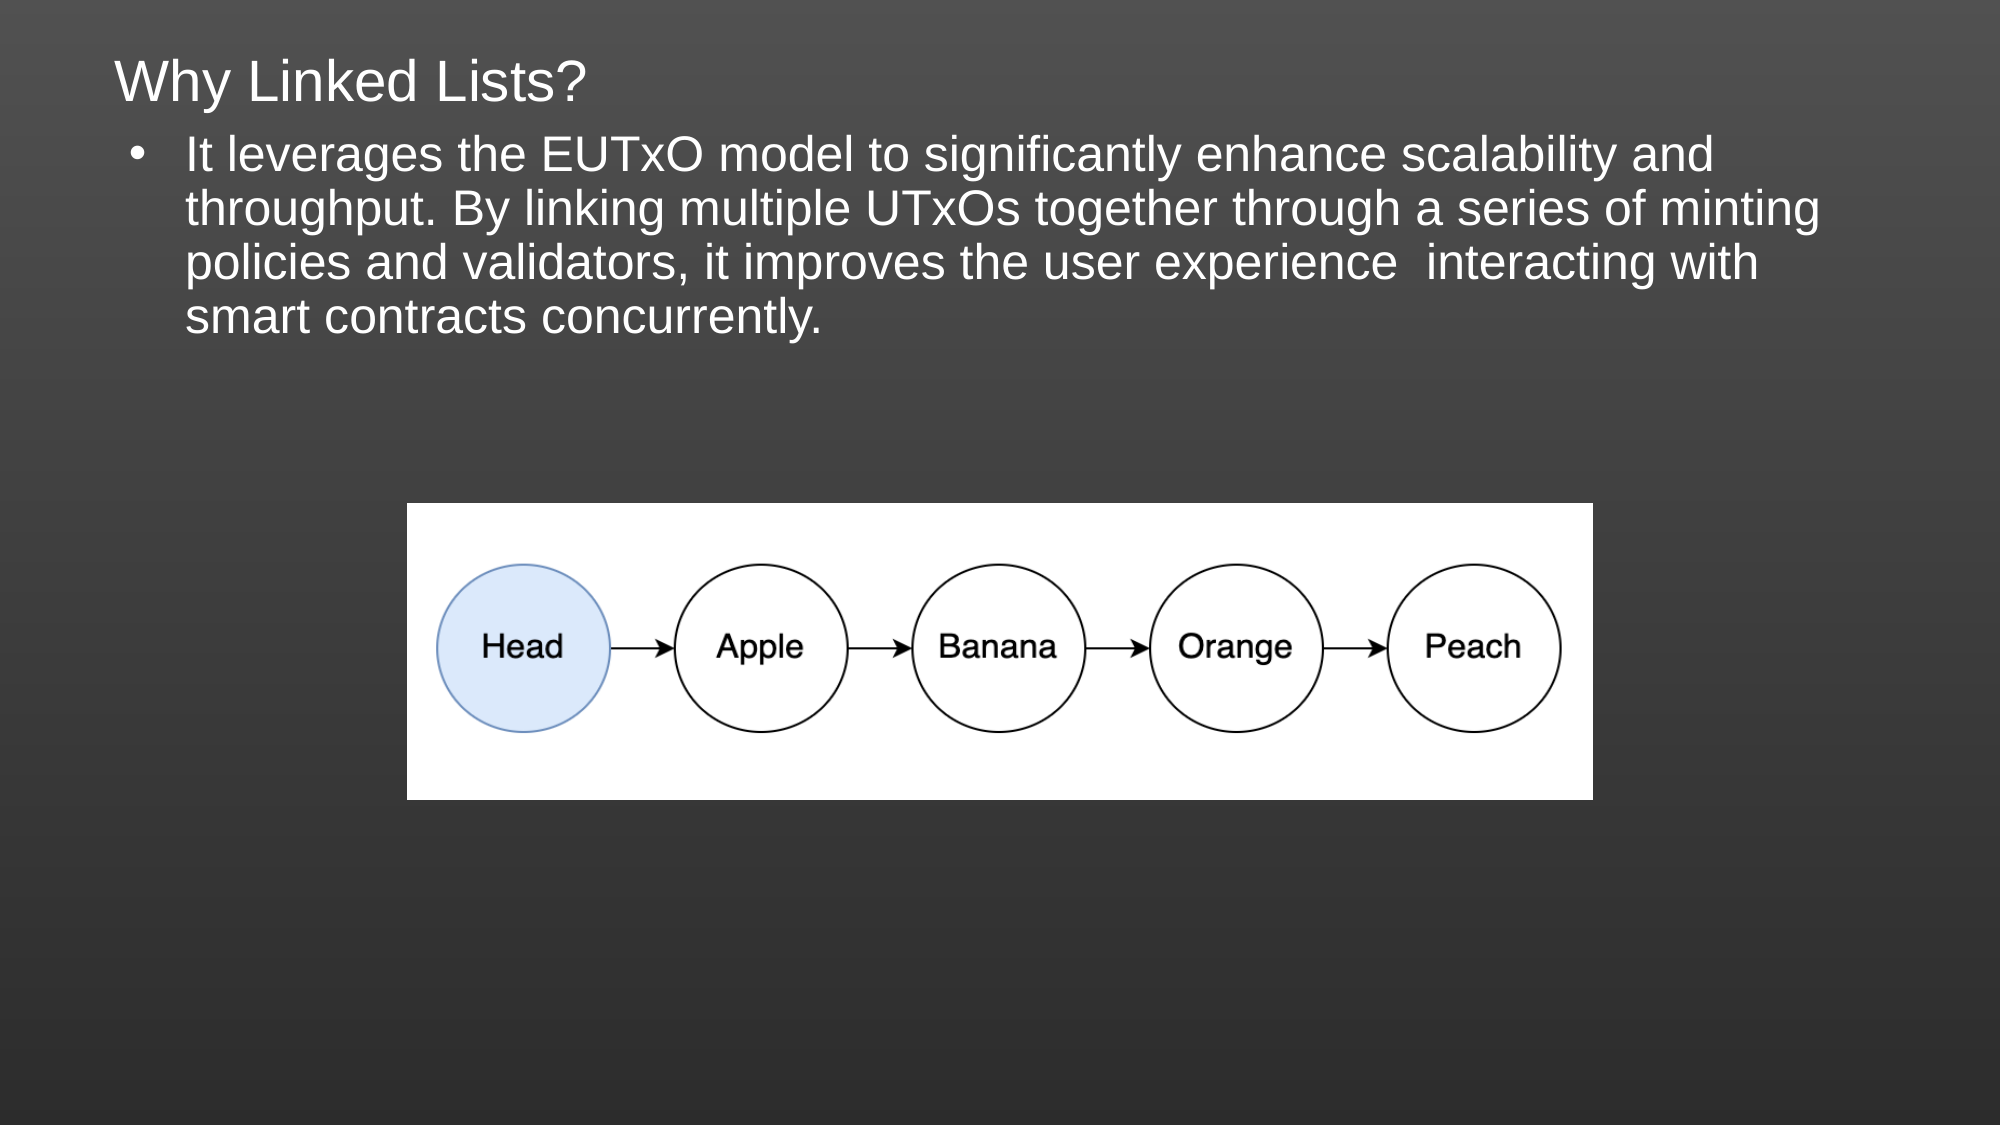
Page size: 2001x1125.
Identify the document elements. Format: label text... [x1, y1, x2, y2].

text_box It leverages the EUTxO model to significantly enhance scalability and throughput. By linking multiple UTxOs together through a series of minting policies and validators, it improves the user experience interacting with smart contracts concurrently. [113, 120, 1853, 353]
text_box [222, 553, 1900, 1047]
title Why Linked Lists? [99, 43, 1037, 141]
picture [407, 503, 1593, 800]
